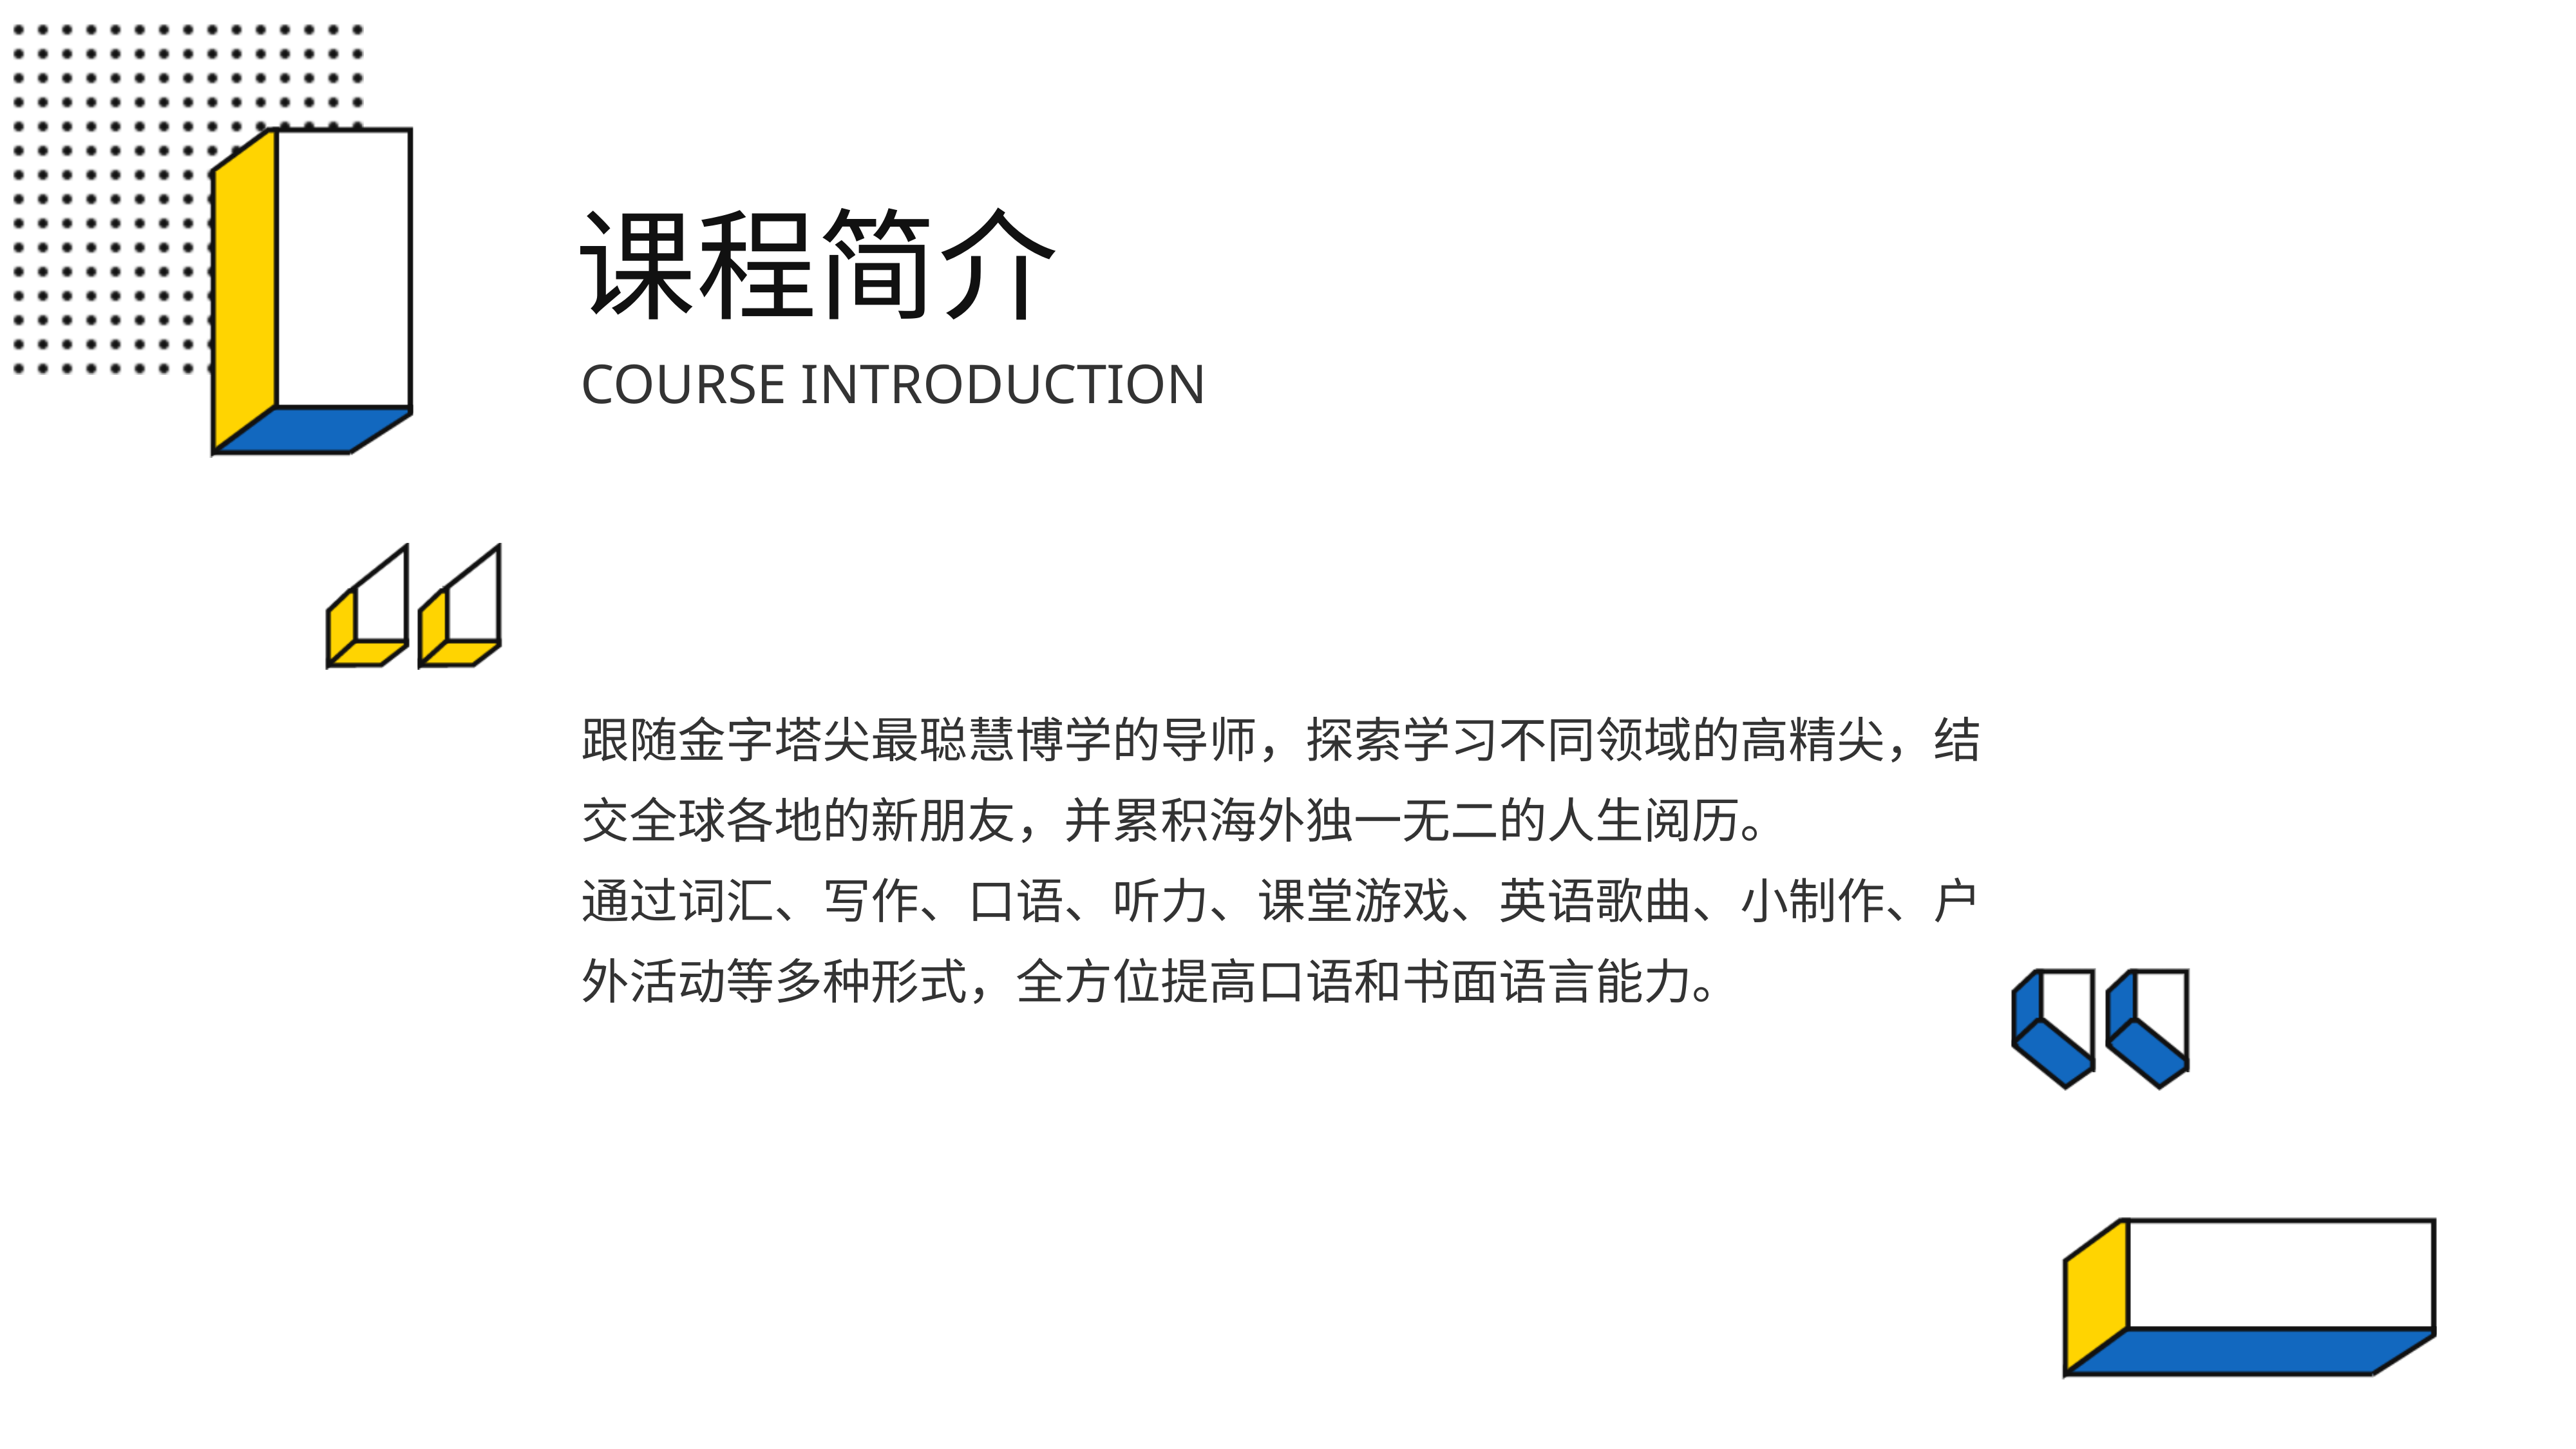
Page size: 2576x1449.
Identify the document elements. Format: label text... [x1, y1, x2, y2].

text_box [324, 543, 504, 670]
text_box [2011, 967, 2192, 1093]
text_box 跟随金字塔尖最聪慧博学的导师，探索学习不同领域的高精尖，结交全球各地的新朋友，并累积海外独一无二的人生阅历。 通过词汇、写作、口语、听力、课堂游戏、英语歌曲、小制作、户外活动等多种形式，全方位提高口语和书面语言能力。 [571, 681, 2016, 1004]
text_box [13, 24, 415, 458]
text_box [2060, 1217, 2438, 1379]
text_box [576, 192, 1819, 418]
